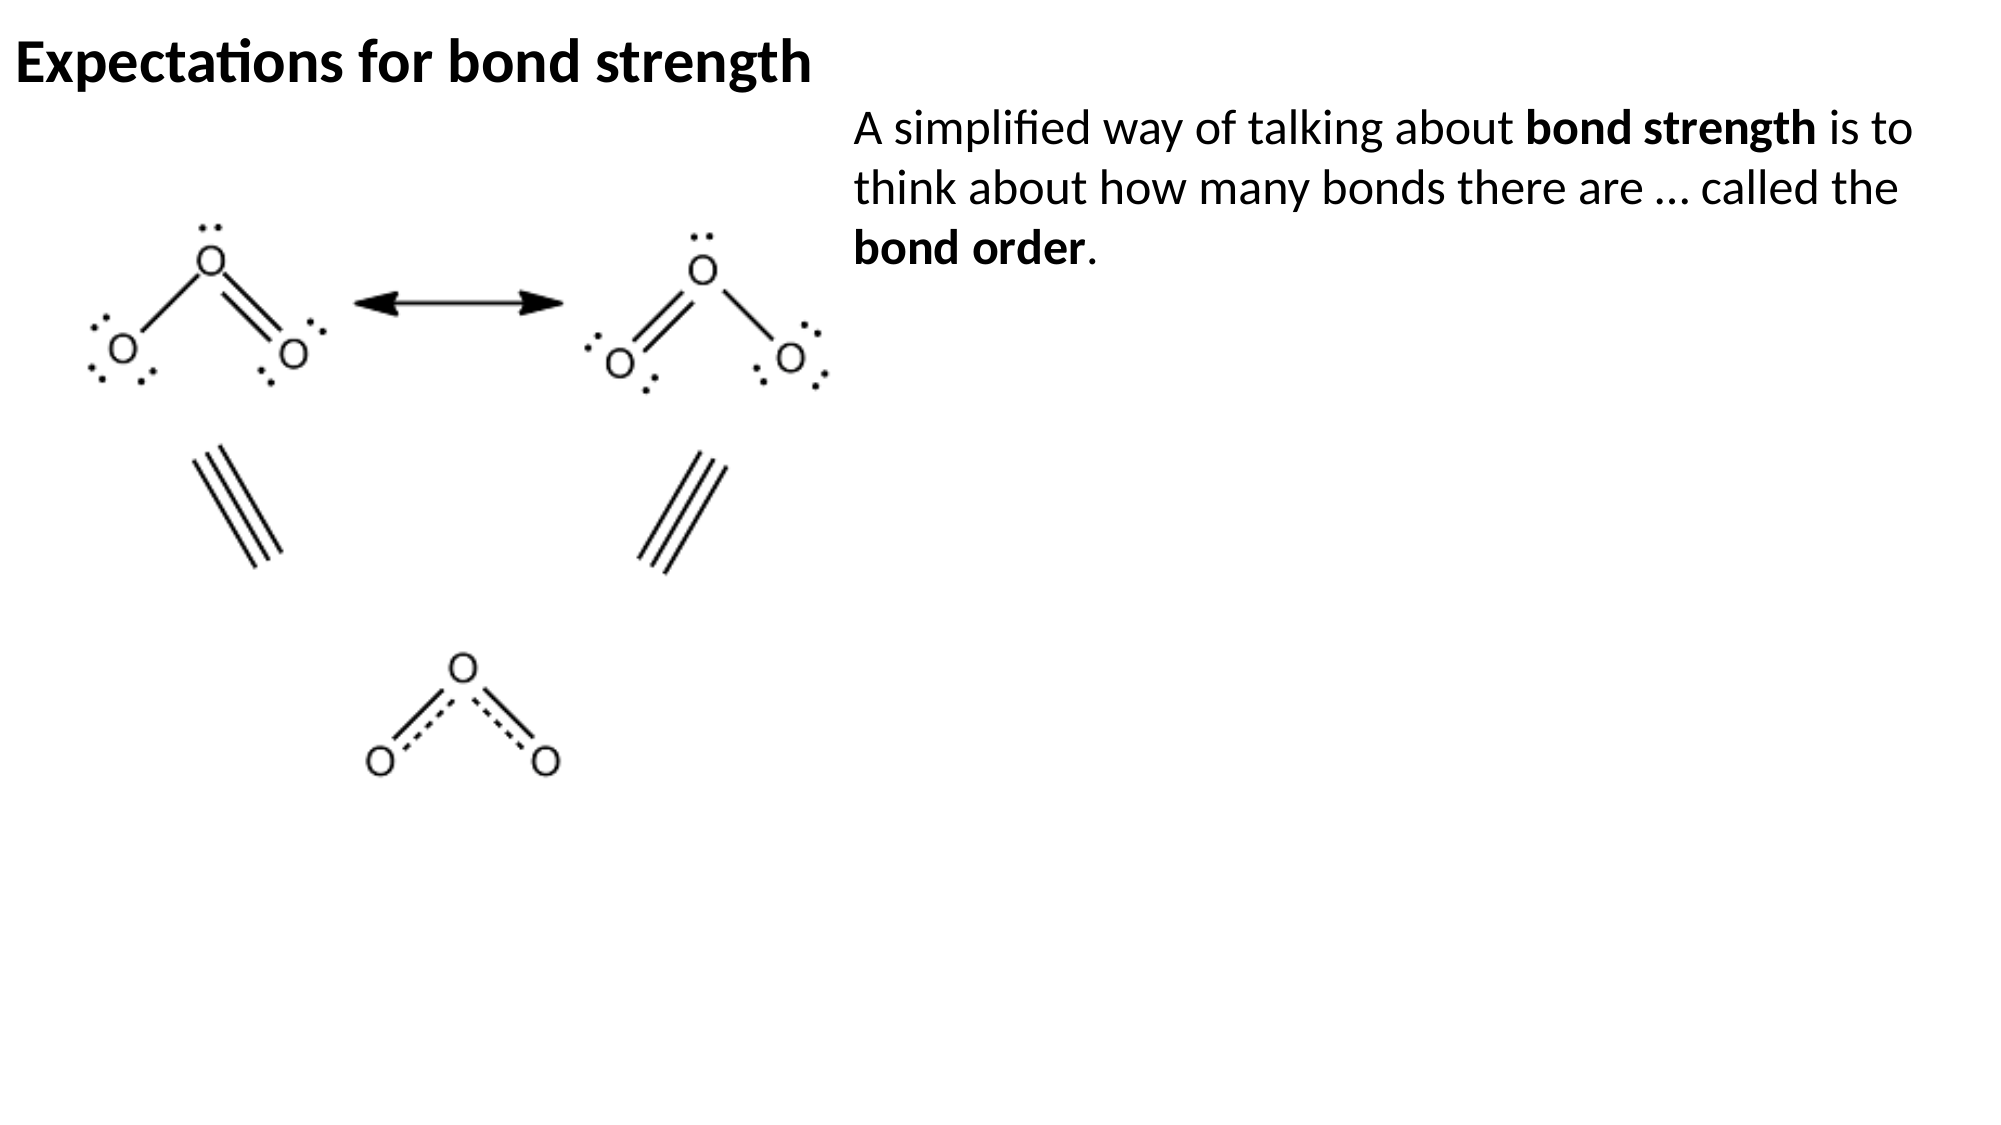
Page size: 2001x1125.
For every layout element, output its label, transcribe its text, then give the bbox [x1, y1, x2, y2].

text_box A simplified way of talking about bond strength is to think about how many bonds there are … called the bond order. [838, 87, 1976, 283]
picture [80, 216, 839, 787]
title Expectations for bond strength [0, 0, 1720, 125]
